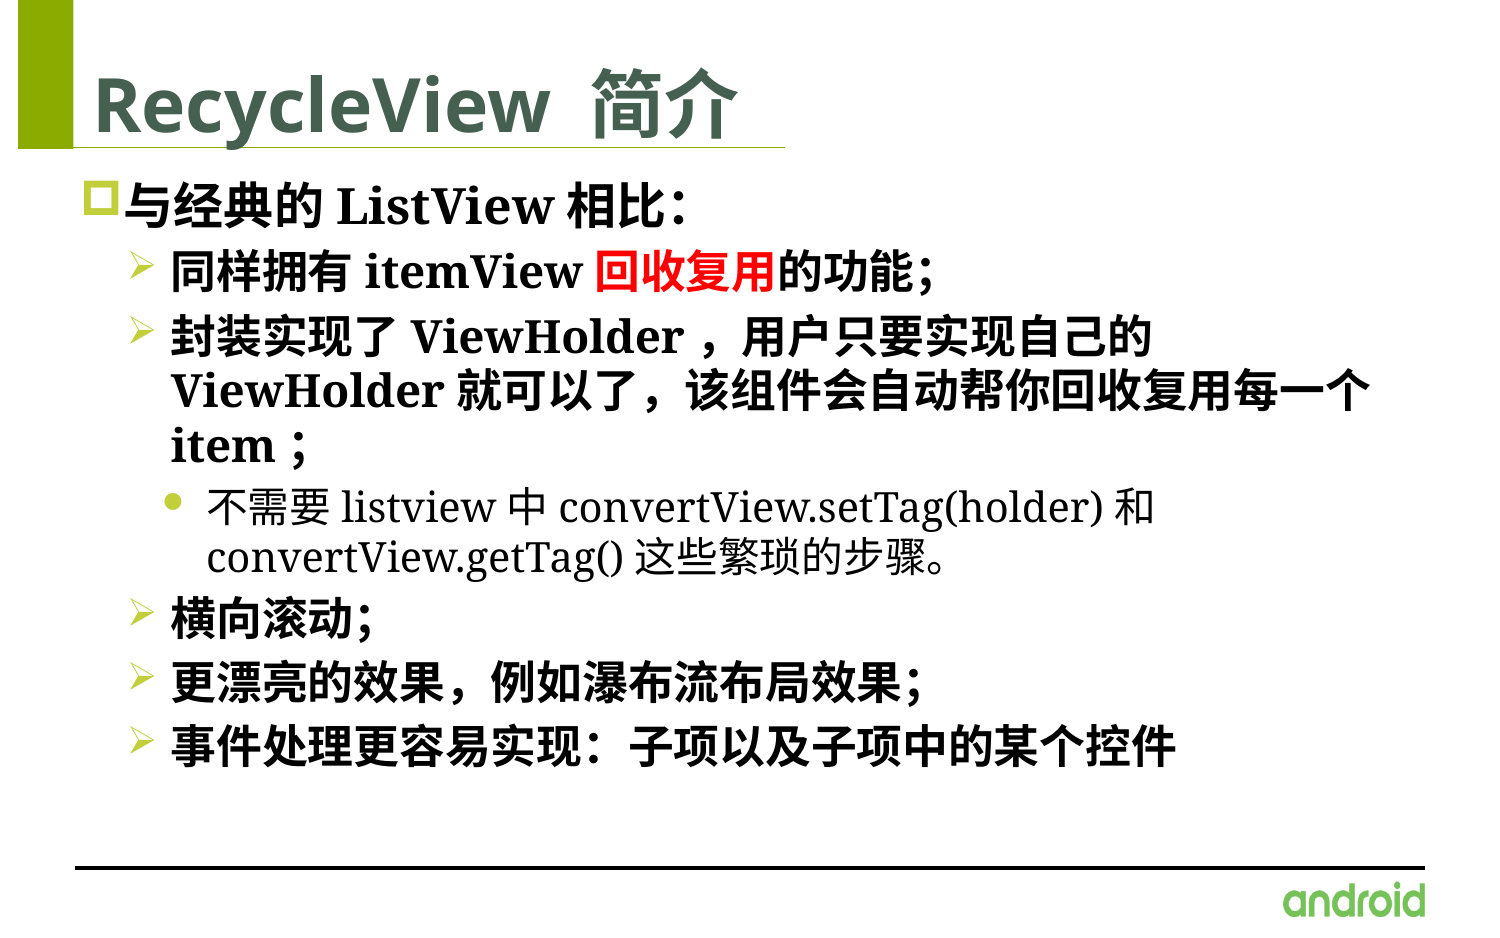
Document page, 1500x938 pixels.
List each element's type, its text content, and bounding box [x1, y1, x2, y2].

picture [1283, 881, 1425, 917]
title RecycleView 简介 [72, 0, 1423, 148]
list 与经典的ListView相比： 同样拥有itemView回收复用的功能； 封装实现了ViewHolder，用户只要实现自己的ViewHolder就可以了，该组件会自动帮你回收复用每一个item； 不需要listview中convertView.setTag(holder)和convertView.getTag()这些繁琐的步骤。 横向滚动； 更漂亮的效果，例如瀑布流布局效果； 事件处理更容易实现：子项以及子项中的某个控件 [68, 168, 1419, 868]
